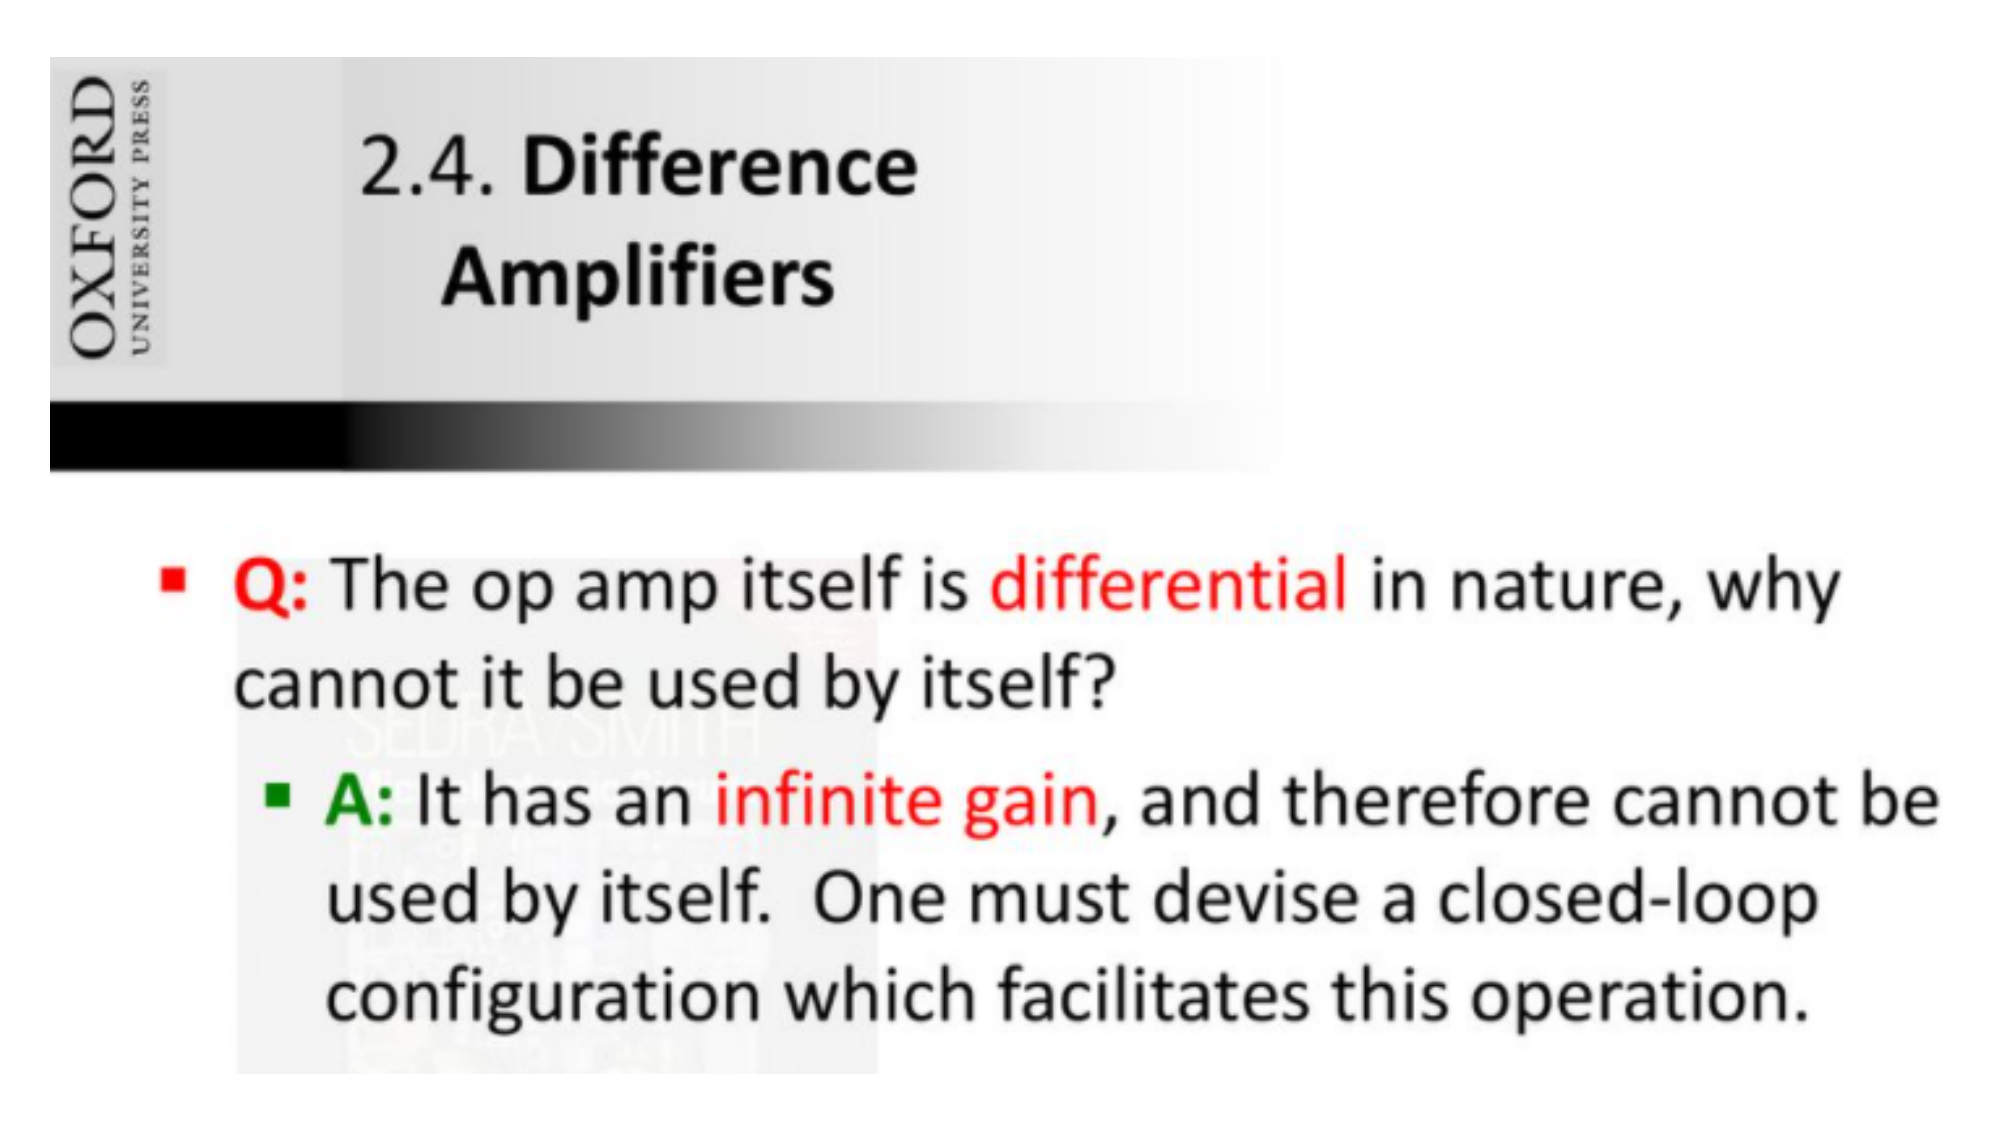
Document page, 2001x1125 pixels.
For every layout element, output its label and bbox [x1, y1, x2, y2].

picture [50, 57, 1961, 1074]
